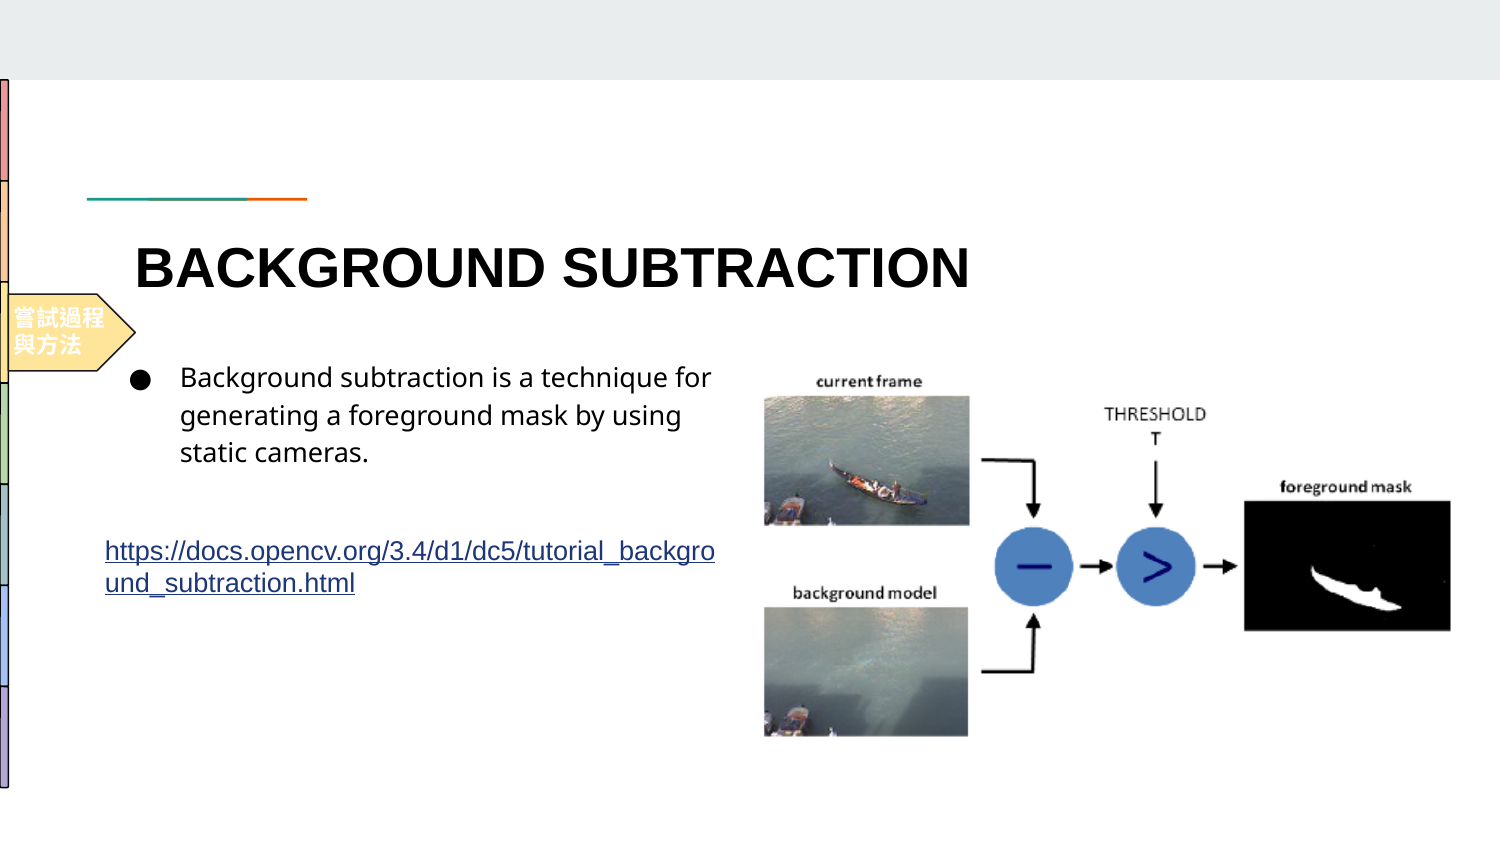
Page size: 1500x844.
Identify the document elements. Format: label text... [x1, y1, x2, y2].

text_box [0, 585, 9, 686]
picture [749, 368, 1474, 740]
text_box [0, 374, 9, 383]
text_box [0, 281, 9, 288]
list Background subtraction is a technique for generating a foreground mask by using static cameras. https://docs.opencv.org/3.4/d1/dc5/tutorial_background_subtraction.html [89, 341, 730, 712]
text_box [0, 383, 9, 484]
text_box [0, 180, 9, 282]
text_box [0, 79, 9, 181]
text_box [0, 686, 9, 788]
title BACKGROUND SUBTRACTION [119, 216, 1381, 305]
text_box 嘗試過程與方法 [0, 288, 134, 374]
text_box [0, 484, 9, 585]
